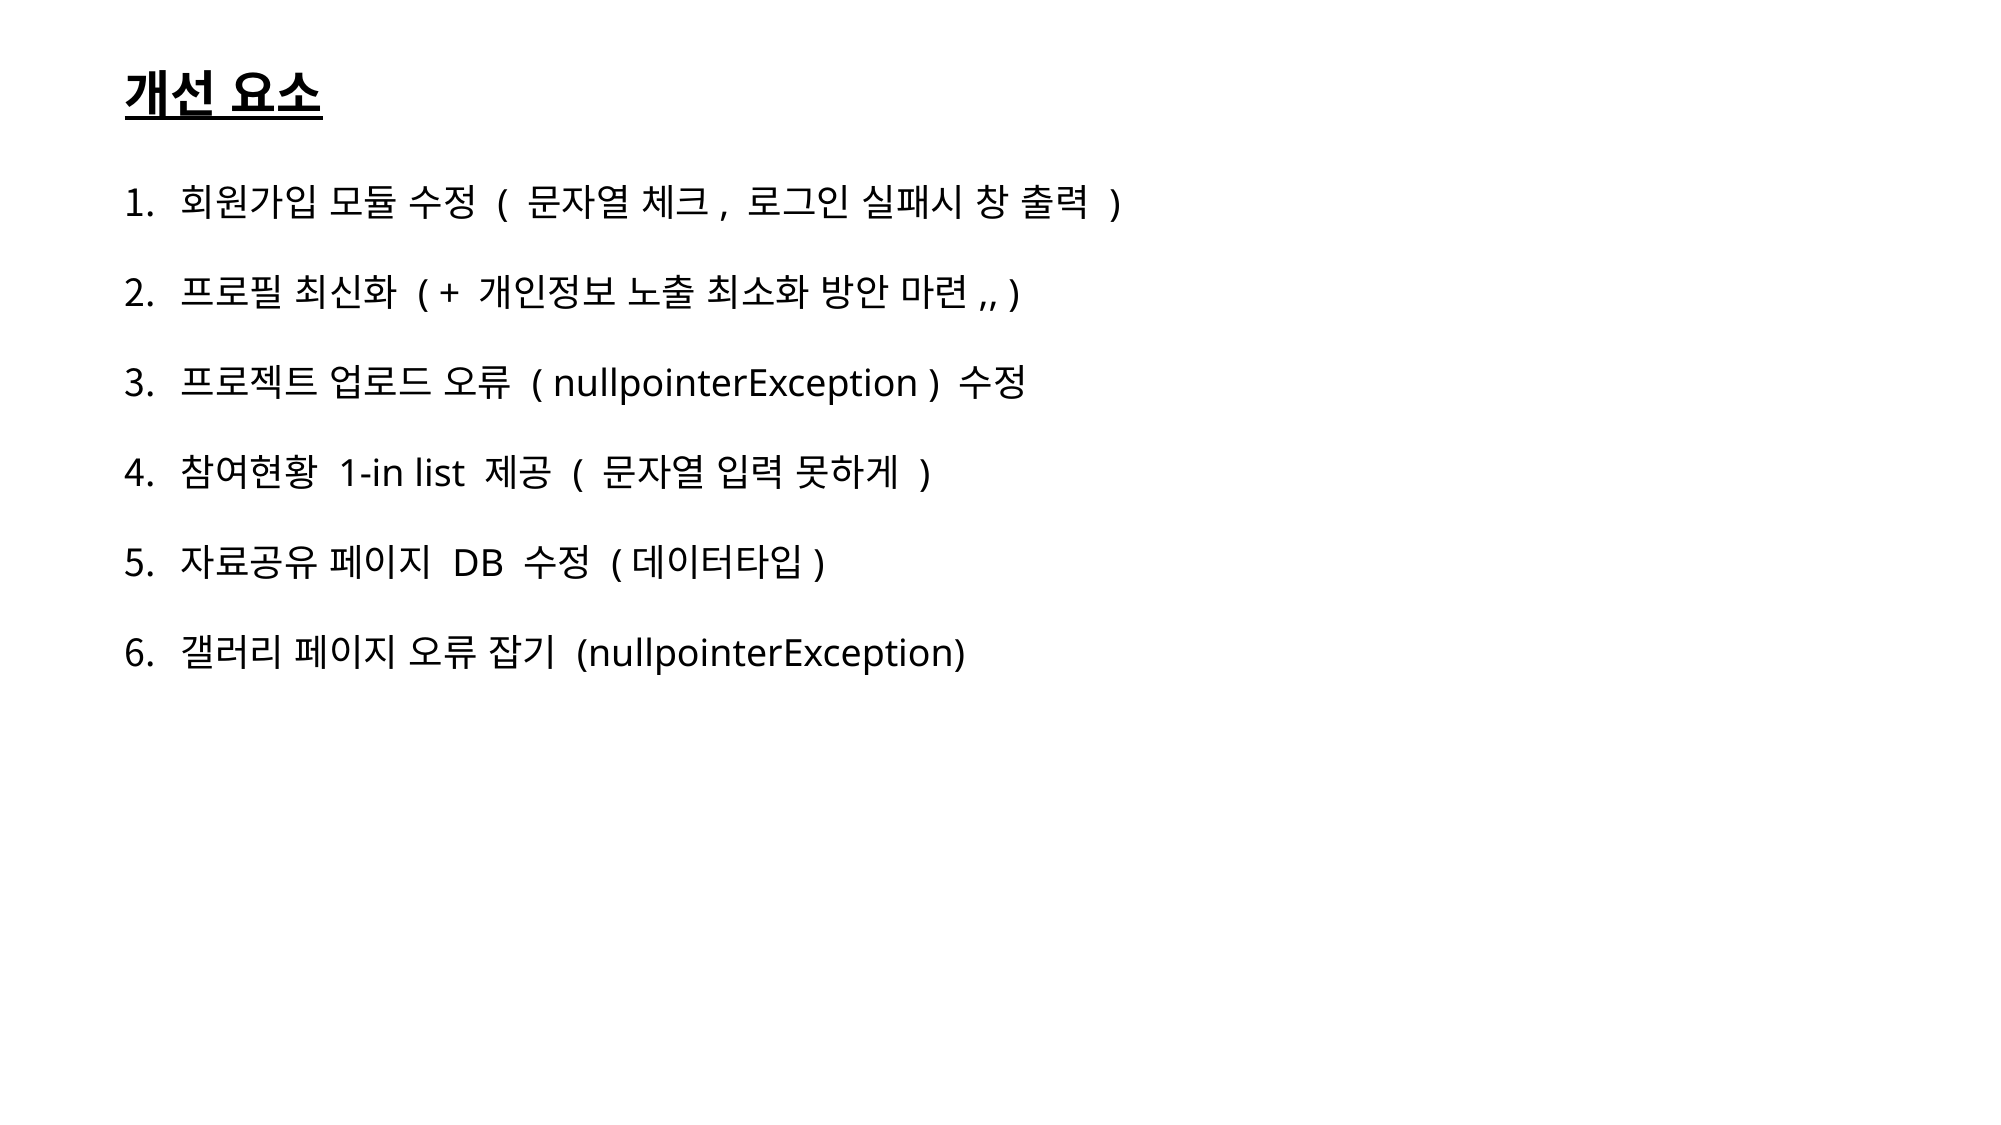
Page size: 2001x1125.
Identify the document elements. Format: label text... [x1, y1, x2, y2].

text_box 회원가입 모듈 수정 ( 문자열 체크, 로그인 실패시 창 출력 ) 프로필 최신화 ( + 개인정보 노출 최소화 방안 마련,, ) 프로젝트 업로드 오류 ( nullpointerException ) 수정 참여현황 1-in list 제공 ( 문자열 입력 못하게 ) 자료공유 페이지 DB 수정 (데이터타입) 갤러리 페이지 오류 잡기 (nullpointerException) [109, 171, 1361, 682]
text_box 개선 요소 [109, 54, 615, 130]
